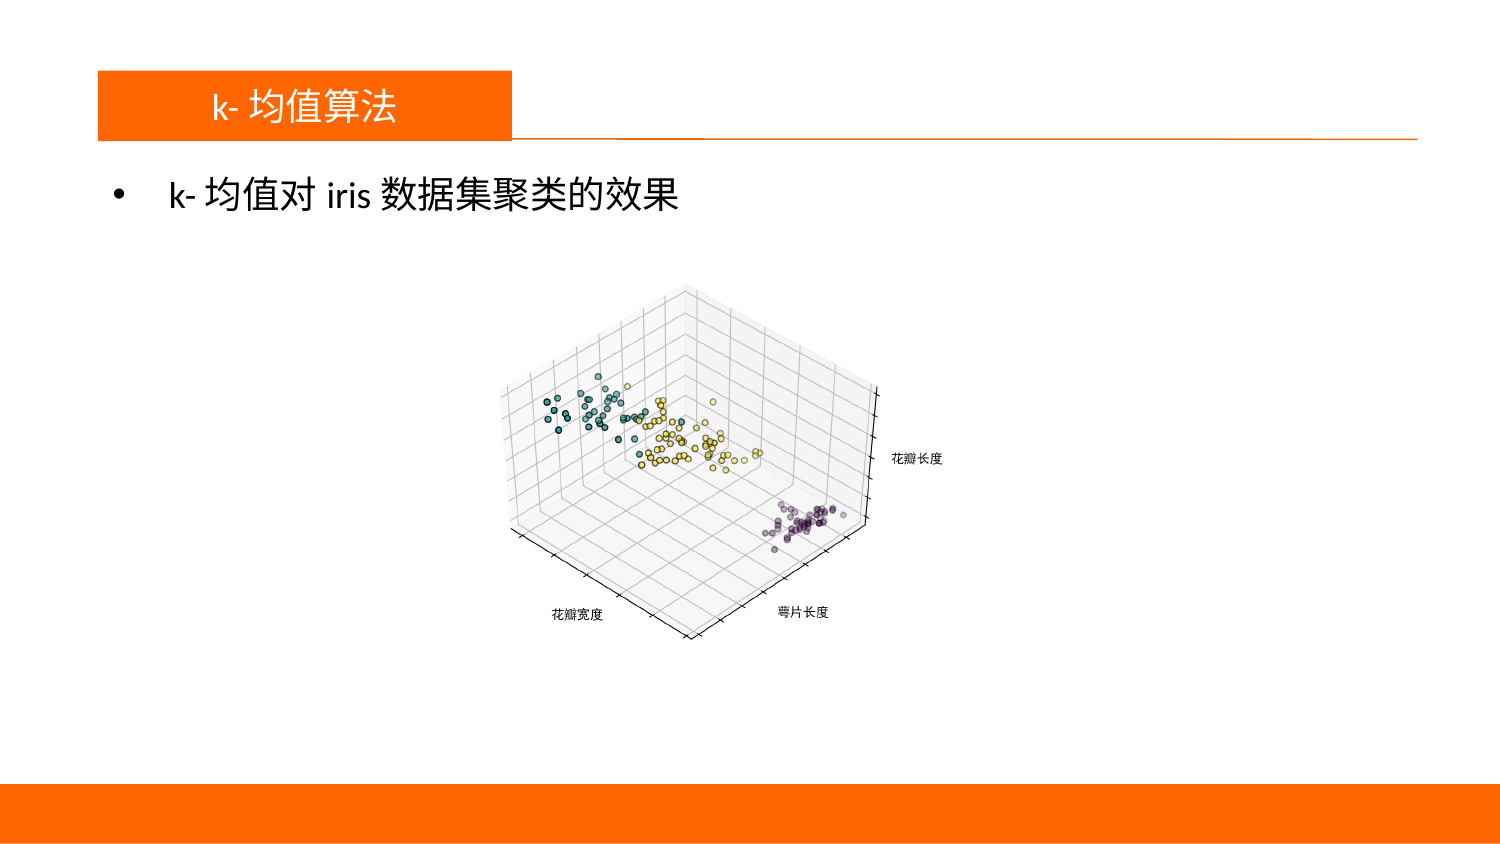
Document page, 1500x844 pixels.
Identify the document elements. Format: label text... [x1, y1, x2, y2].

text_box k-均值算法 [96, 68, 514, 143]
text_box [0, 782, 1500, 844]
picture [466, 280, 946, 643]
text_box [99, 70, 130, 147]
text_box k-均值对iris数据集聚类的效果 [97, 164, 1418, 224]
